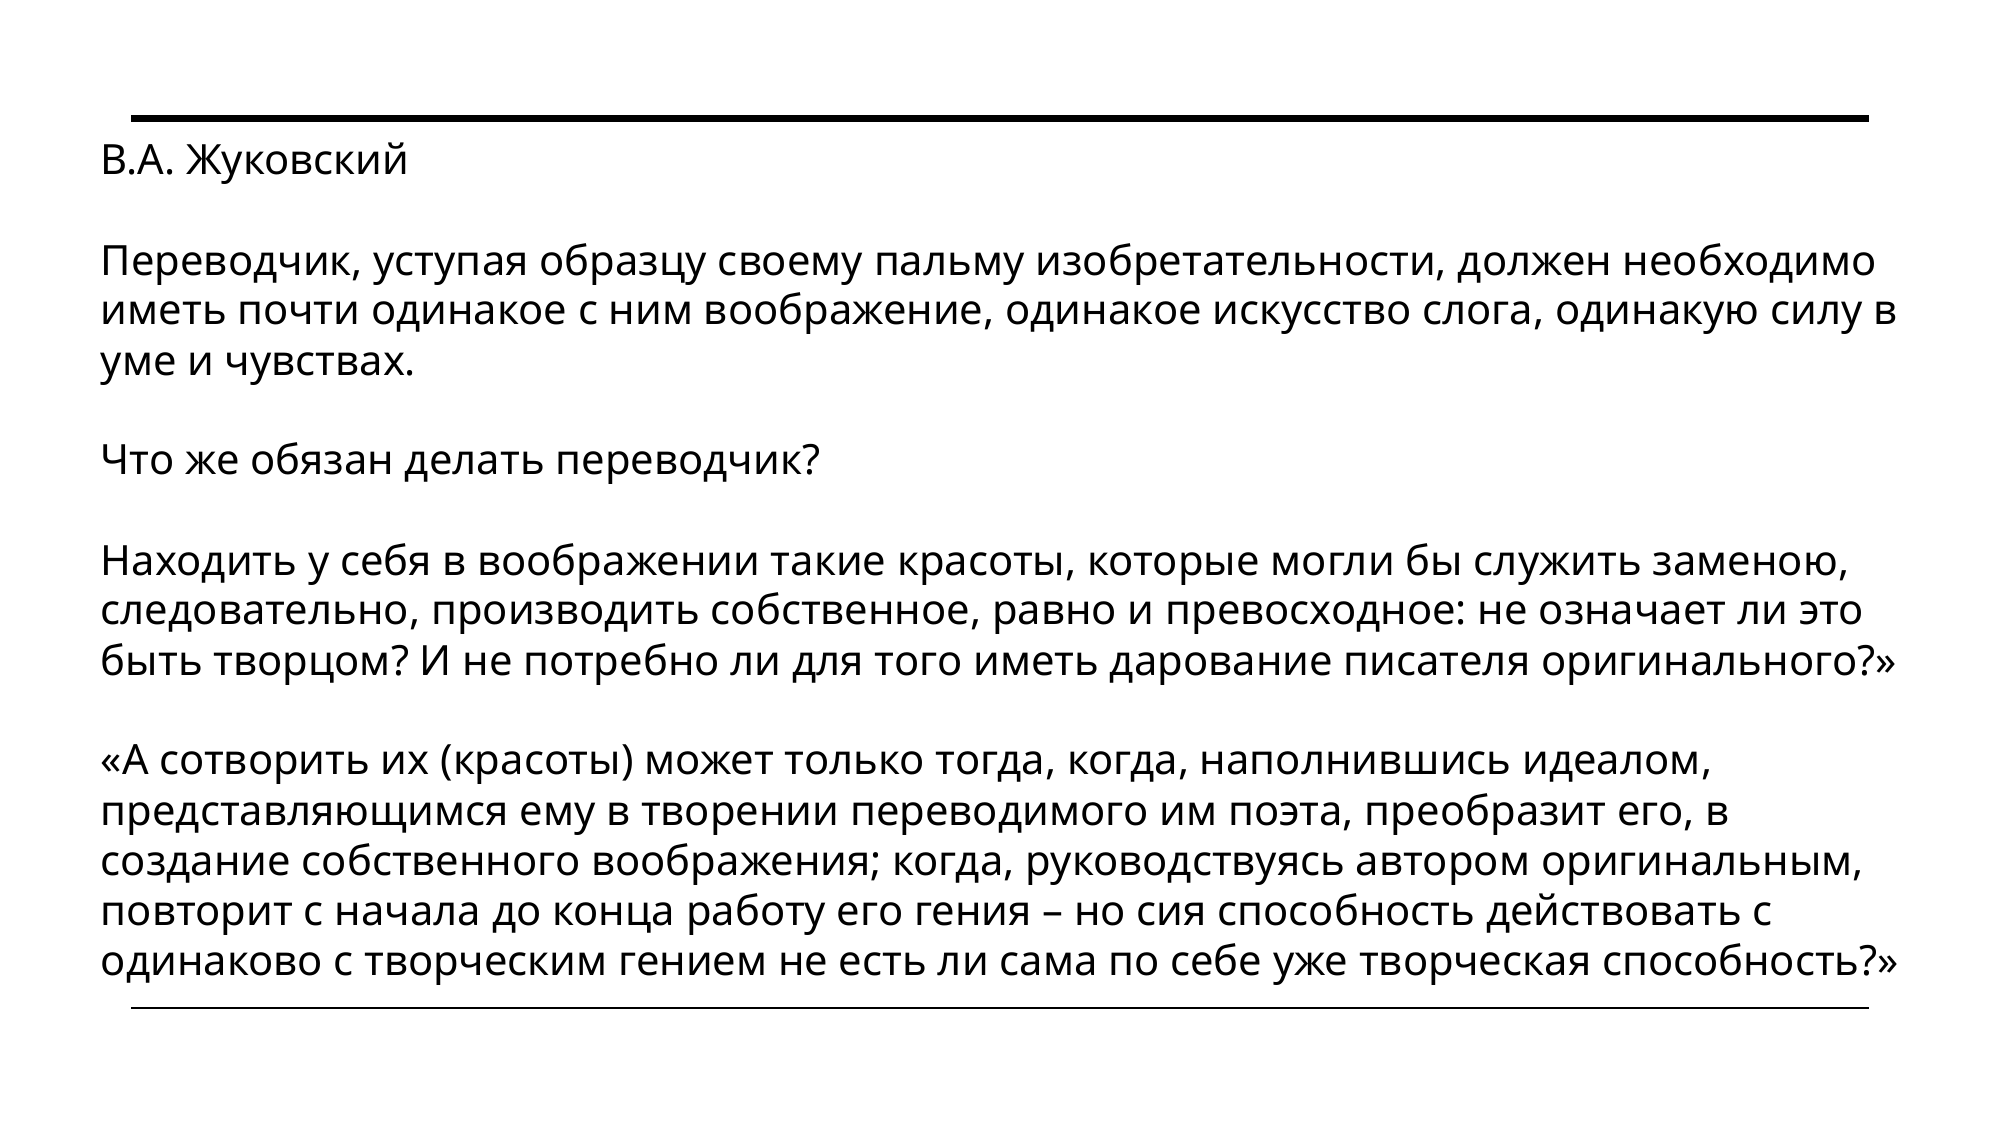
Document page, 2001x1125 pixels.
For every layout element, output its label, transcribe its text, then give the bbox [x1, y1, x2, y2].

text_box В.А. Жуковский Переводчик, уступая образцу своему пальму изобретательности, должен необходимо иметь почти одинакое с ним воображение, одинакое искусство слога, одинакую силу в уме и чувствах. Что же обязан делать переводчик? Находить у себя в воображении такие красоты, которые могли бы служить заменою, следовательно, производить собственное, равно и превосходное: не означает ли это быть творцом? И не потребно ли для того иметь дарование писателя оригинального?» «А сотворить их (красоты) может только тогда, когда, наполнившись идеалом, представляющимся ему в творении переводимого им поэта, преобразит его, в создание собственного воображения; когда, руководствуясь автором оригинальным, повторит с начала до конца работу его гения – но сия способность действовать с одинаково с творческим гением не есть ли сама по себе уже творческая способность?» [85, 125, 1914, 991]
